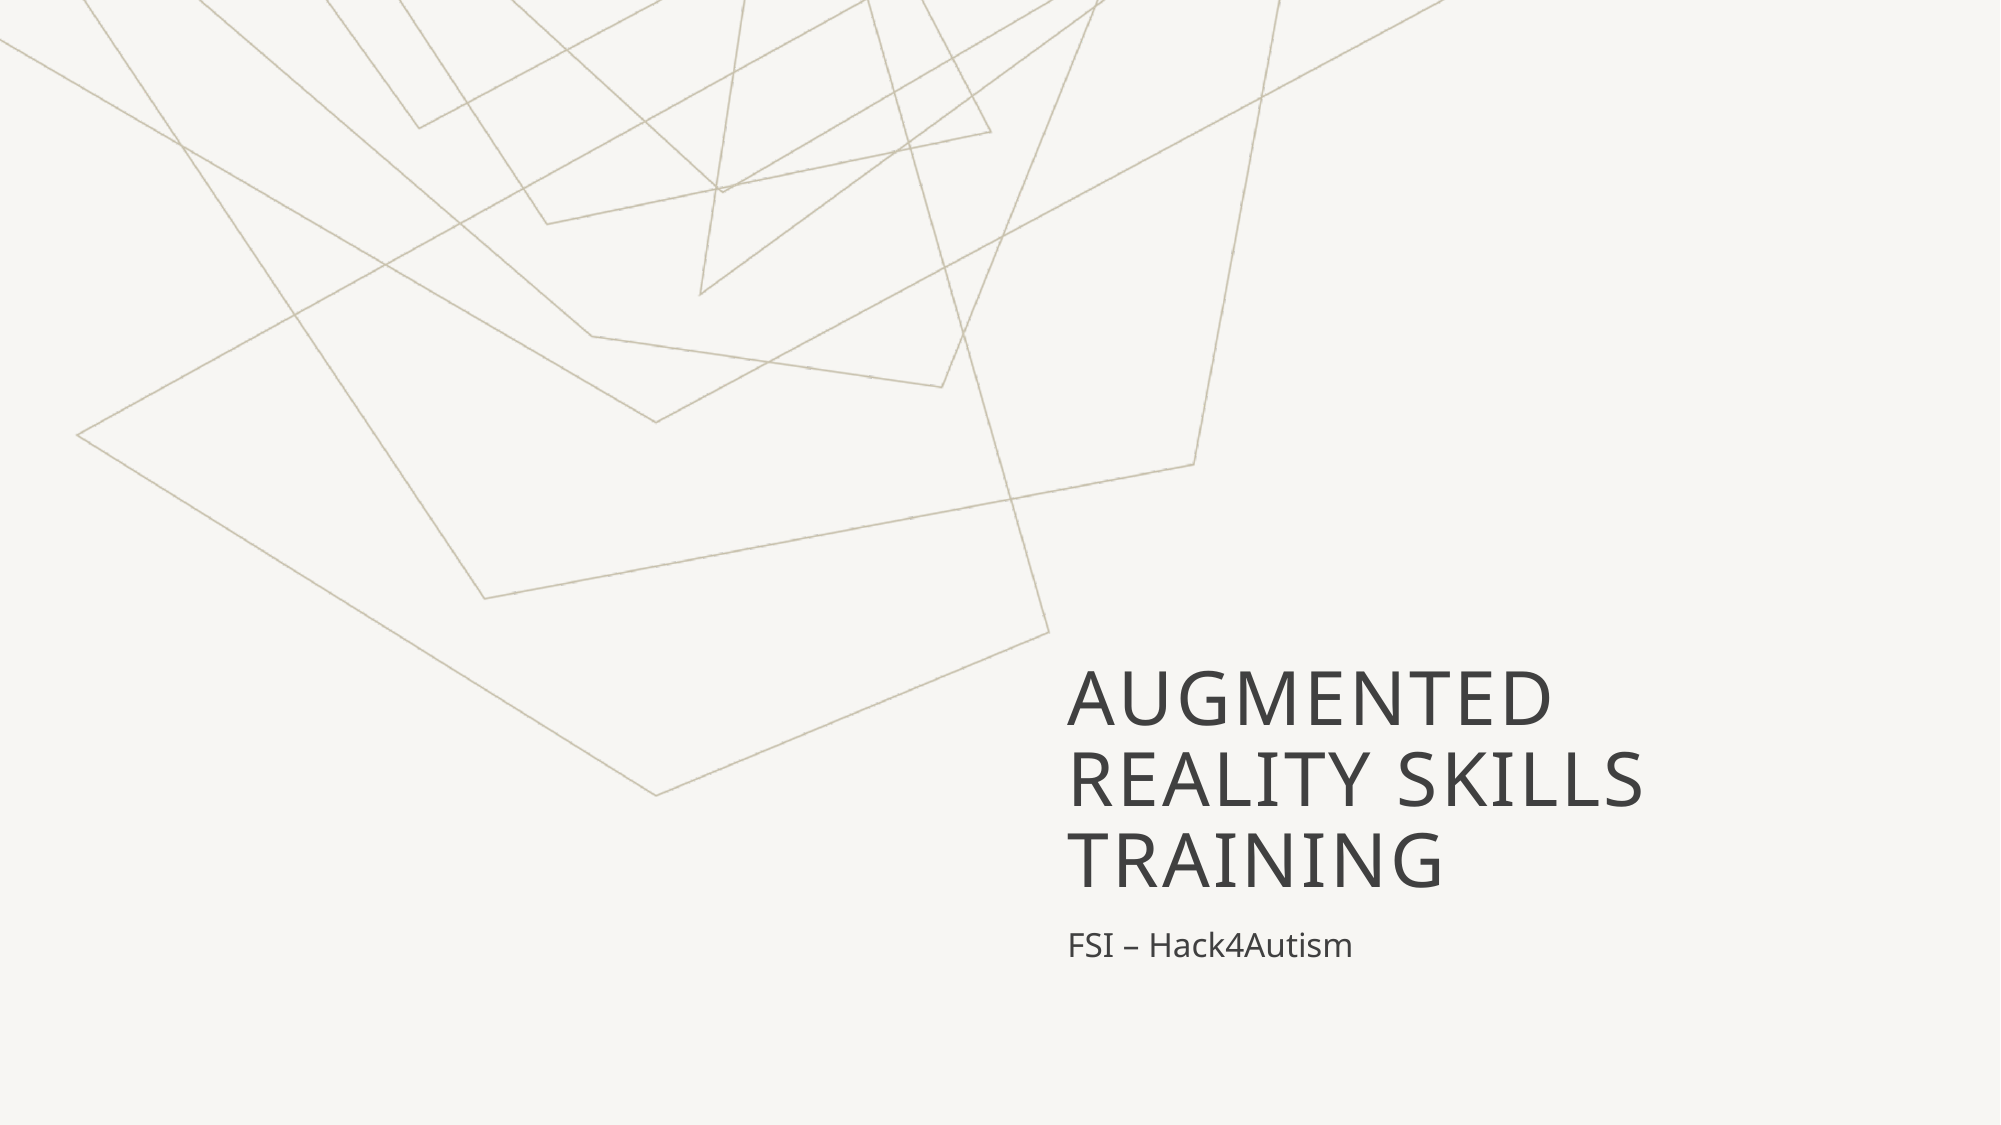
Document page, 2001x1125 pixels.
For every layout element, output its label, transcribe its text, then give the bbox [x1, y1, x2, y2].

picture [0, 0, 1557, 830]
title Augmented Reality Skills Training [1052, 727, 1864, 912]
subtitle FSI – Hack4Autism [1052, 916, 1864, 982]
